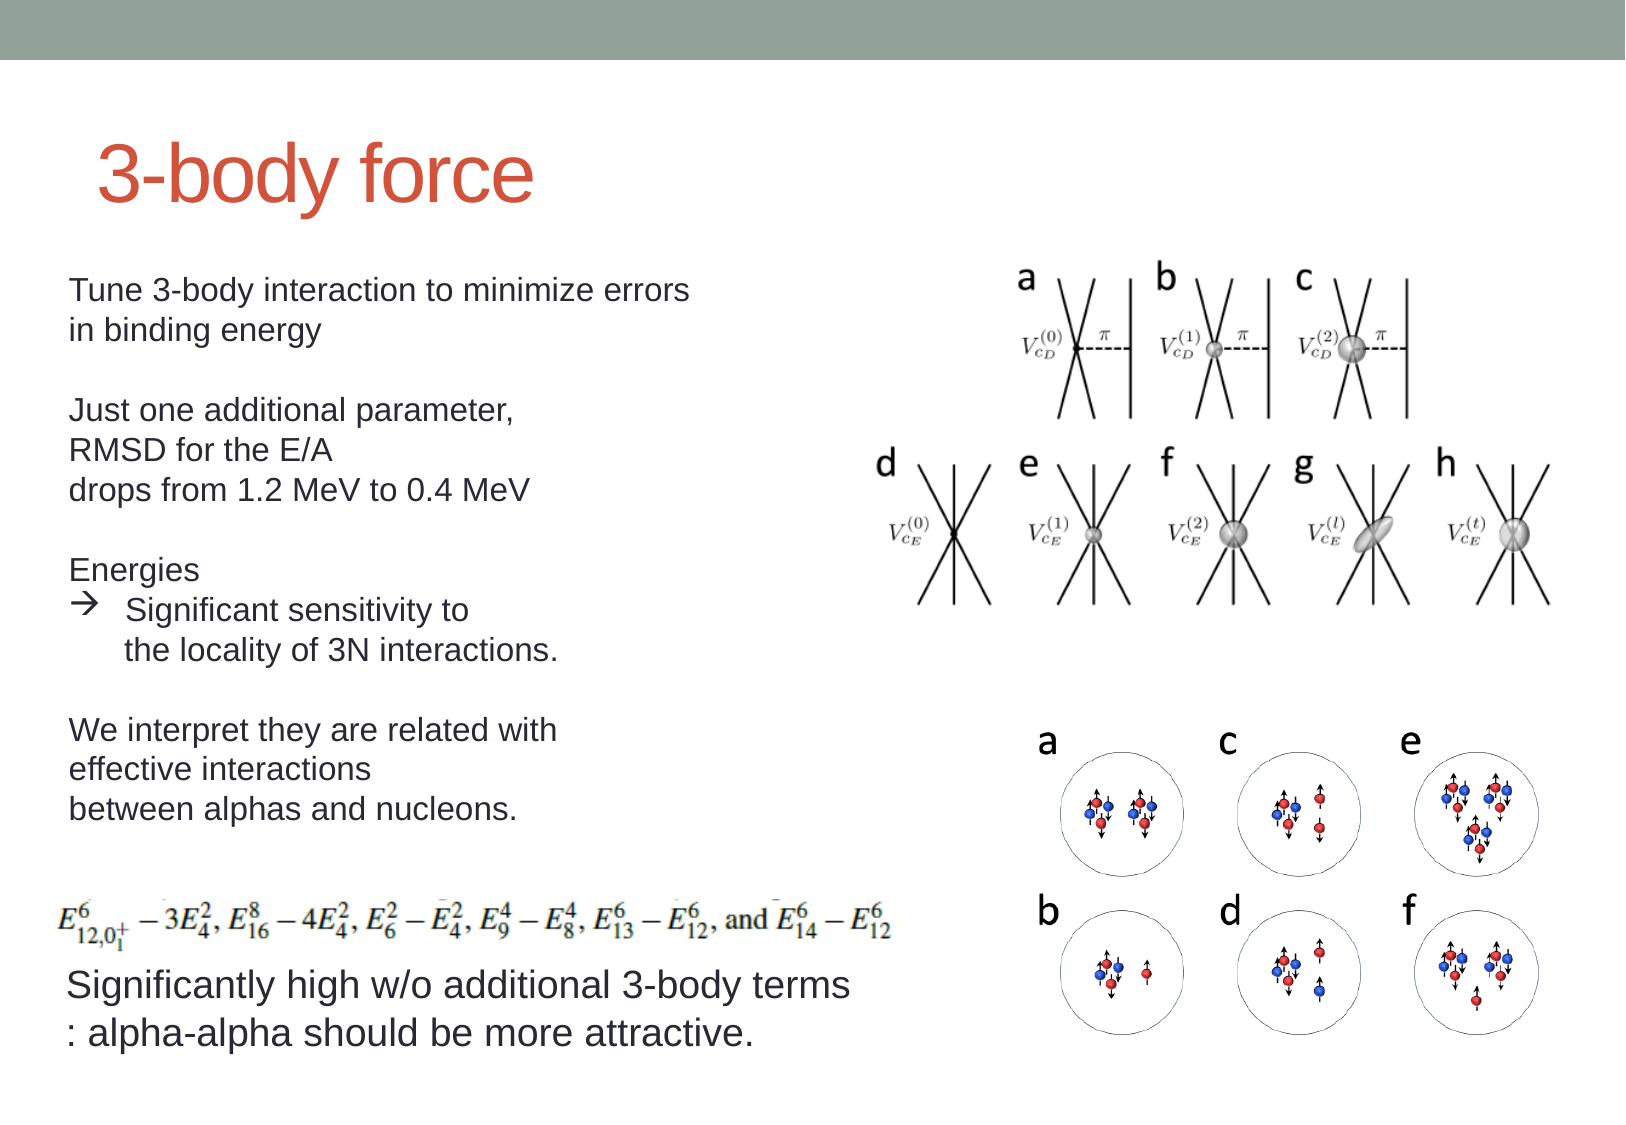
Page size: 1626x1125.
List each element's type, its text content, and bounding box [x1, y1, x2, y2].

text_box Significantly high w/o additional 3-body terms : alpha-alpha should be more attractive. [51, 957, 867, 1062]
title 3-body force [81, 87, 1544, 250]
text_box Tune 3-body interaction to minimize errors in binding energy Just one additional parameter, RMSD for the E/A drops from 1.2 MeV to 0.4 MeV Energies Significant sensitivity to the locality of 3N interactions. We interpret they are related with effective interactions between alphas and nucleons. [53, 261, 822, 835]
picture [53, 898, 902, 953]
picture [851, 249, 1582, 619]
picture [1018, 717, 1544, 1042]
